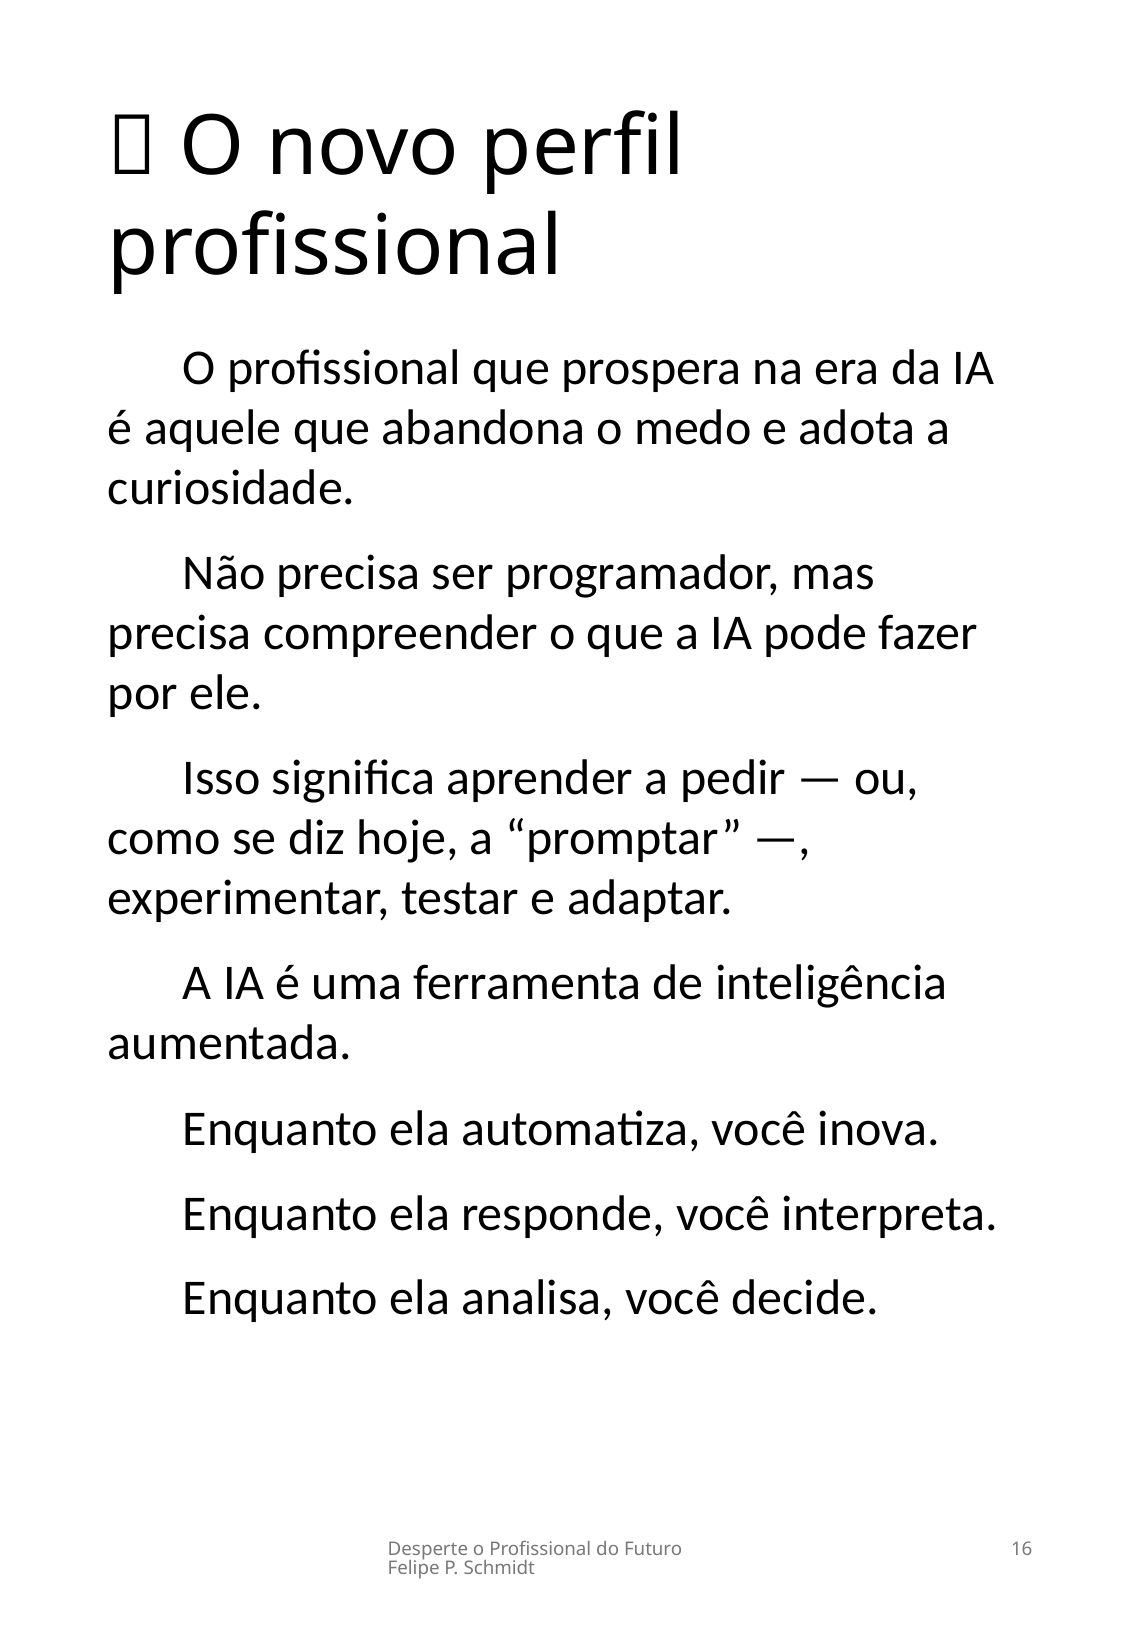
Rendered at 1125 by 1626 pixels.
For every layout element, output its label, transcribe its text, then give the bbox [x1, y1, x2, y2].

slide_number 16 [794, 1506, 1048, 1593]
text_box O profissional que prospera na era da IA é aquele que abandona o medo e adota a curiosidade. Não precisa ser programador, mas precisa compreender o que a IA pode fazer por ele. Isso significa aprender a pedir — ou, como se diz hoje, a “promptar” —, experimentar, testar e adaptar. A IA é uma ferramenta de inteligência aumentada. Enquanto ela automatiza, você inova. Enquanto ela responde, você interpreta. Enquanto ela analisa, você decide. [93, 327, 1032, 1333]
text_box 🧭 O novo perfil profissional [93, 83, 1032, 299]
footer Desperte o Profissional do Futuro Felipe P. Schmidt [372, 1506, 753, 1593]
